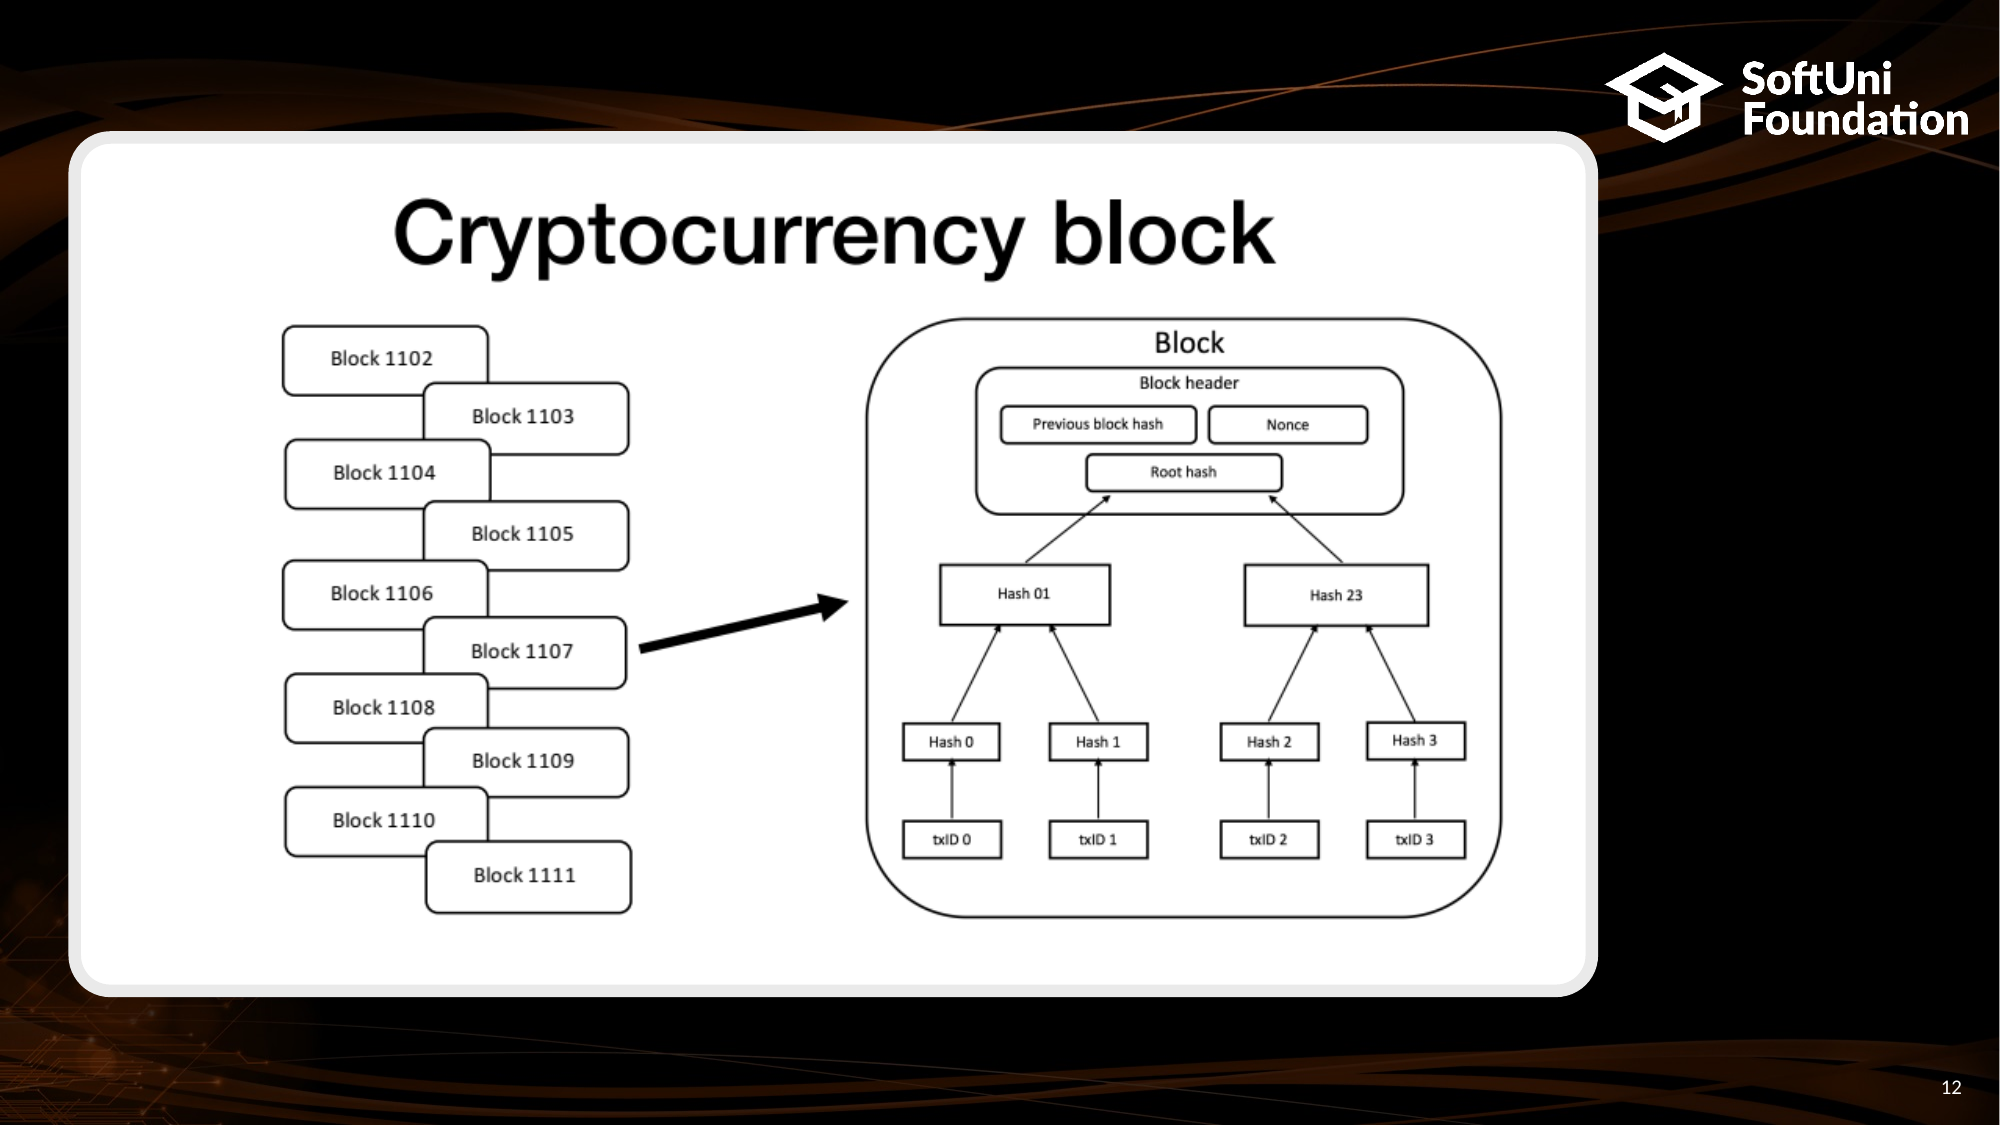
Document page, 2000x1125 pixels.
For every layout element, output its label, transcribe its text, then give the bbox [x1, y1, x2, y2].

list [74, 137, 1592, 991]
slide_number 12 [1897, 1070, 1968, 1103]
picture [0, 0, 2000, 1125]
